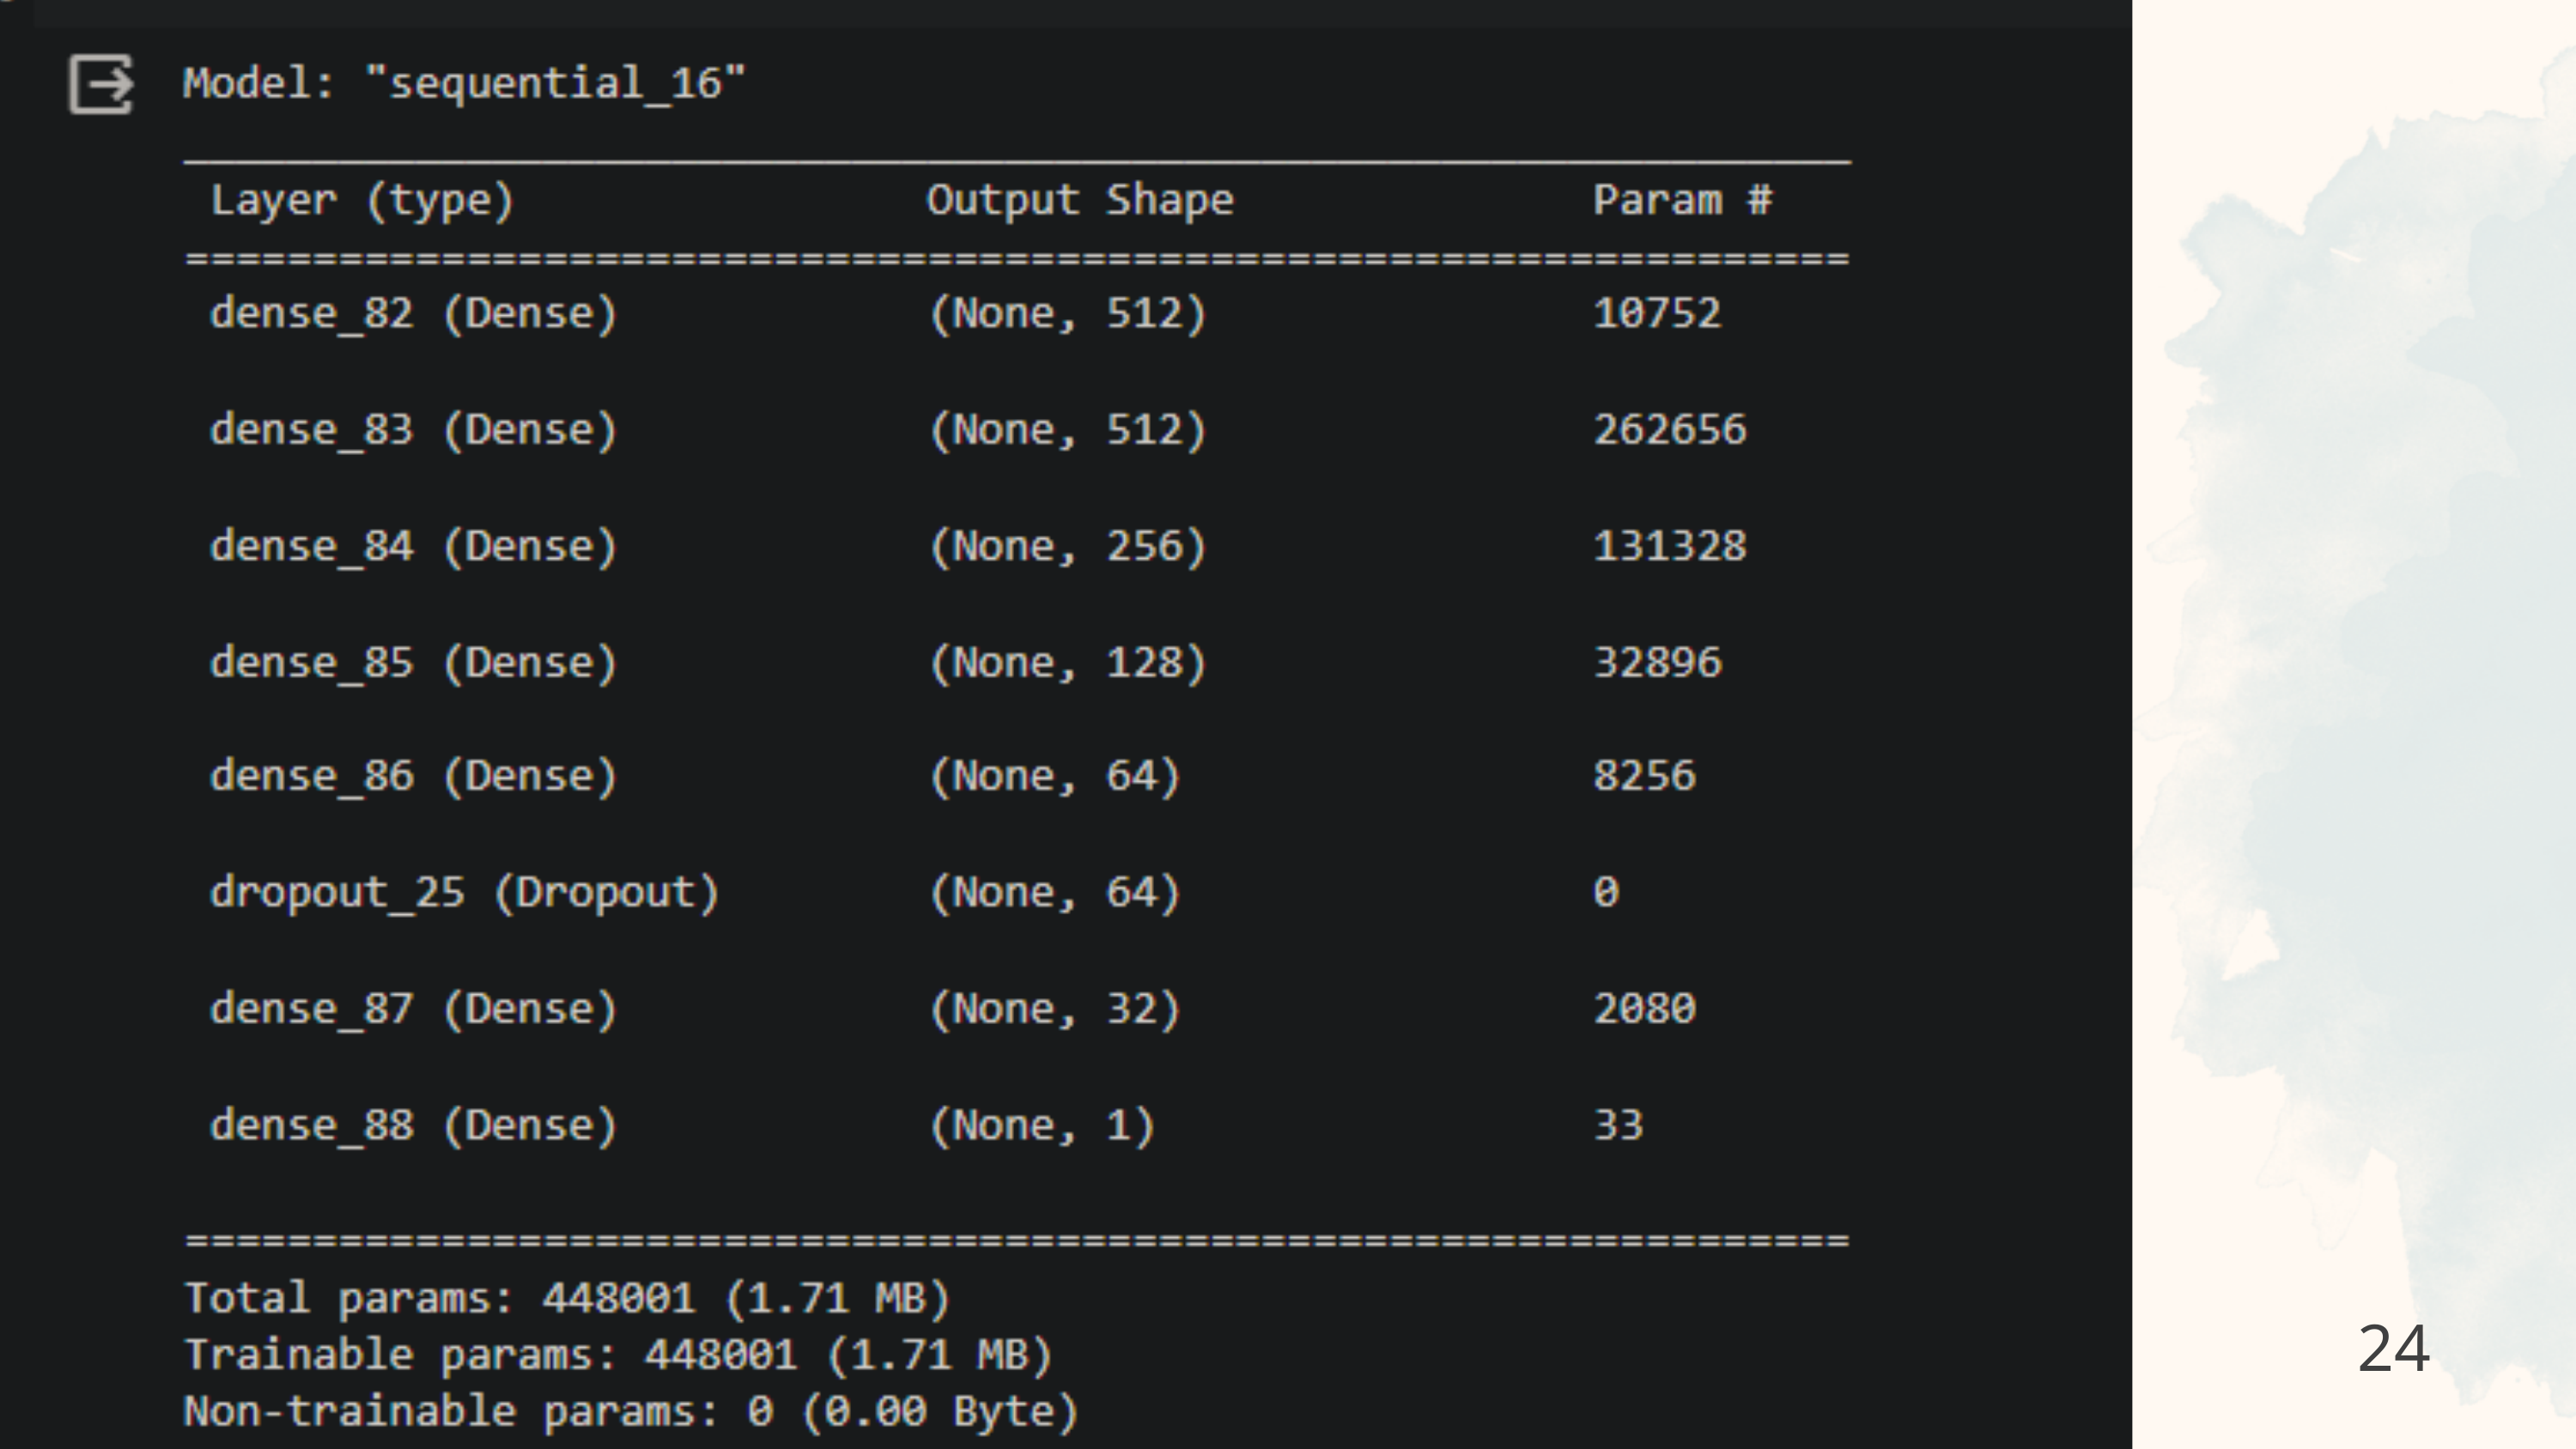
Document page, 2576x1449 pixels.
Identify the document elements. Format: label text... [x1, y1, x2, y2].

text_box [0, 0, 2133, 1449]
text_box 24 [1833, 1294, 2432, 1385]
text_box [2133, 0, 2576, 1449]
